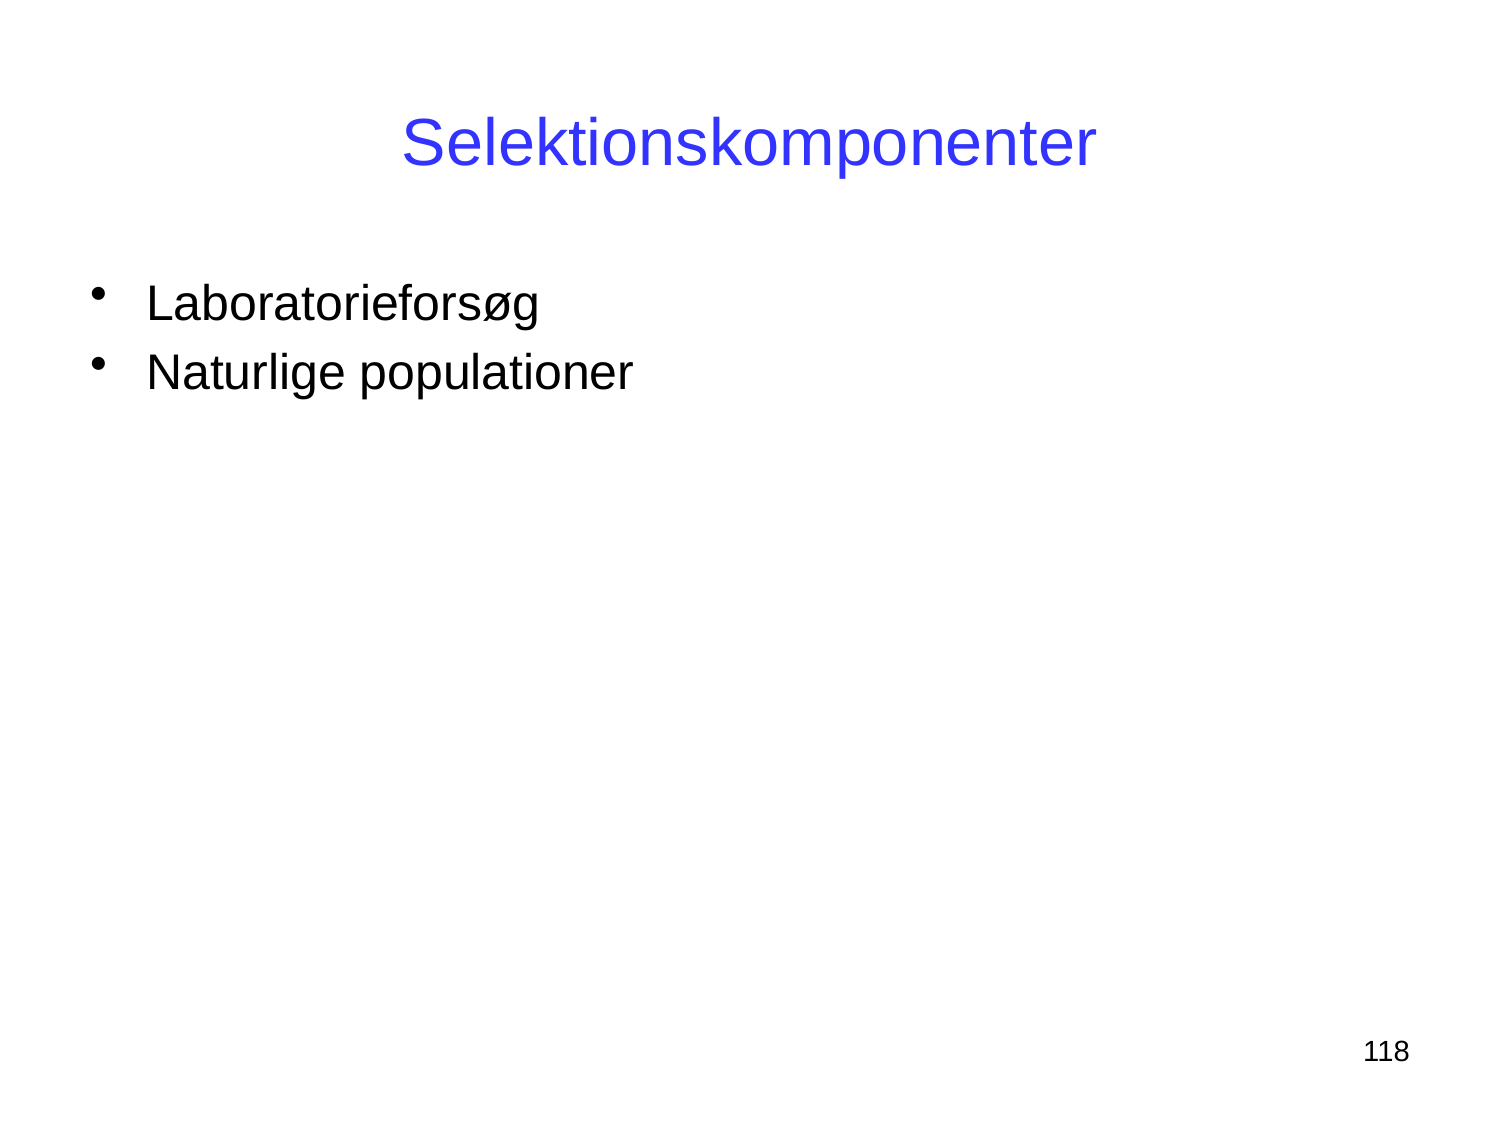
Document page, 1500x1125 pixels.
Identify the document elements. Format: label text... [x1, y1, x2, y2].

list Laboratorieforsøg Naturlige populationer [75, 262, 1425, 1005]
slide_number 118 [1074, 1024, 1426, 1103]
title Selektionskomponenter [75, 45, 1425, 233]
